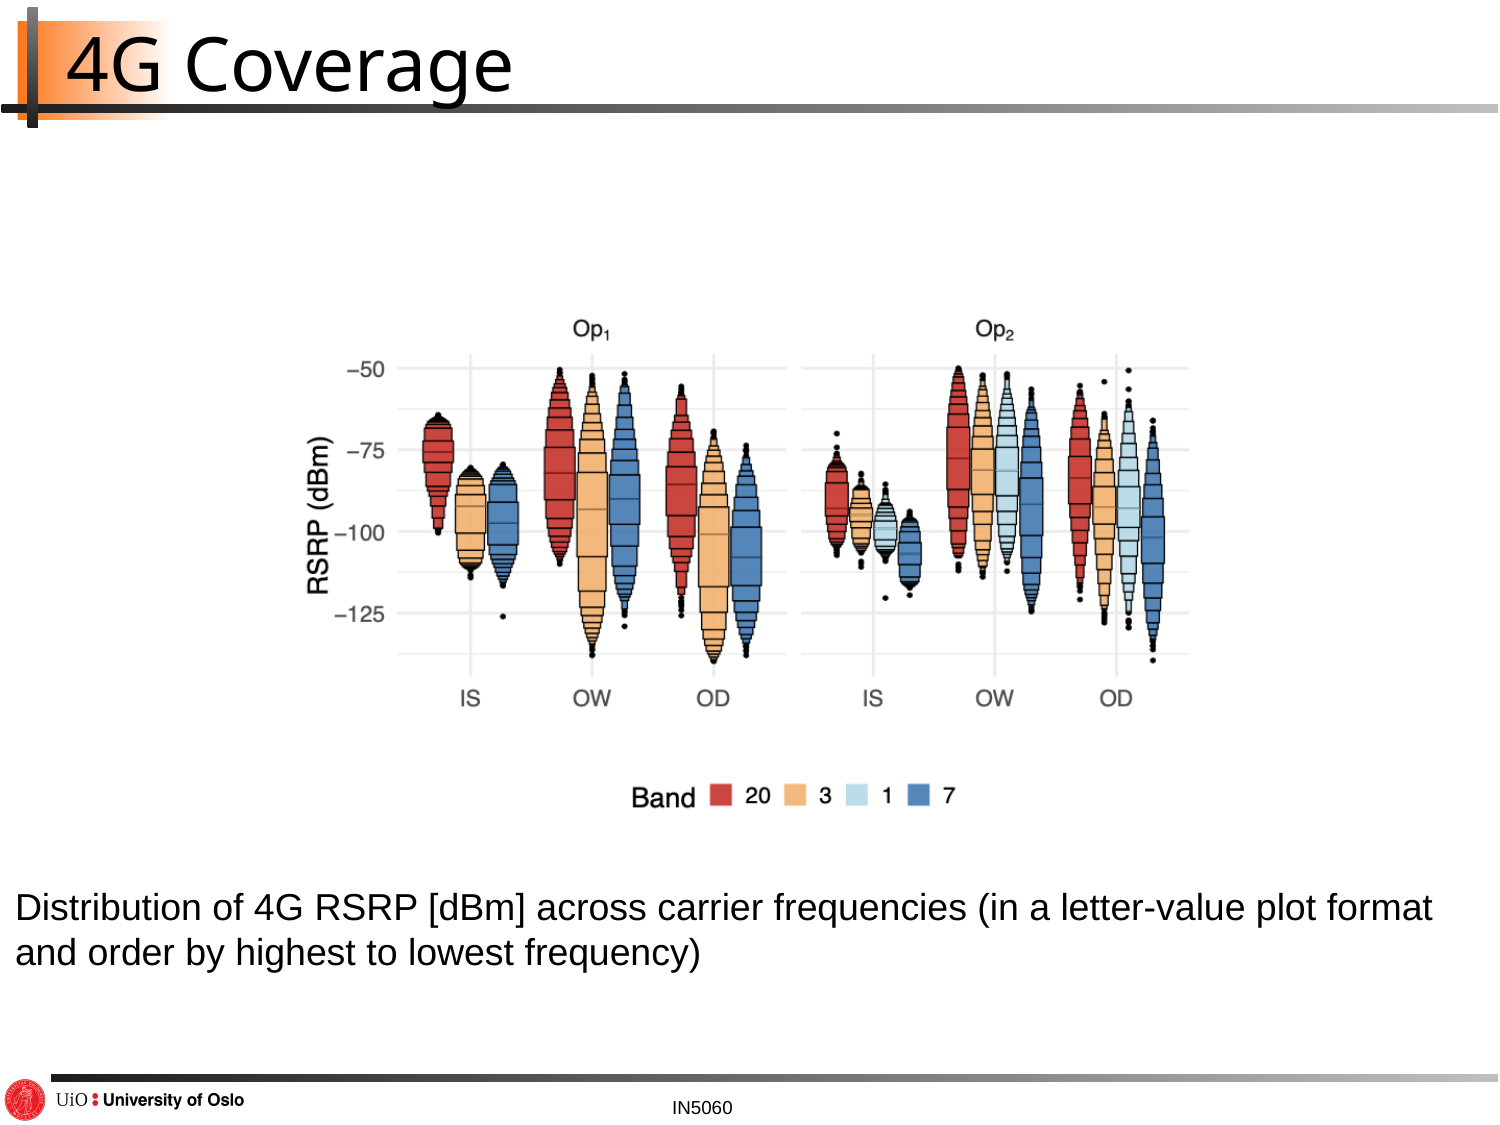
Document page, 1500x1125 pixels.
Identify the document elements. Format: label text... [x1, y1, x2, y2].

picture [0, 1075, 403, 1124]
picture [266, 277, 1234, 848]
list Distribution of 4G RSRP [dBm] across carrier frequencies (in a letter-value plot format and order by highest to lowest frequency) [0, 875, 1500, 1069]
title 4G Coverage [51, 20, 1495, 113]
